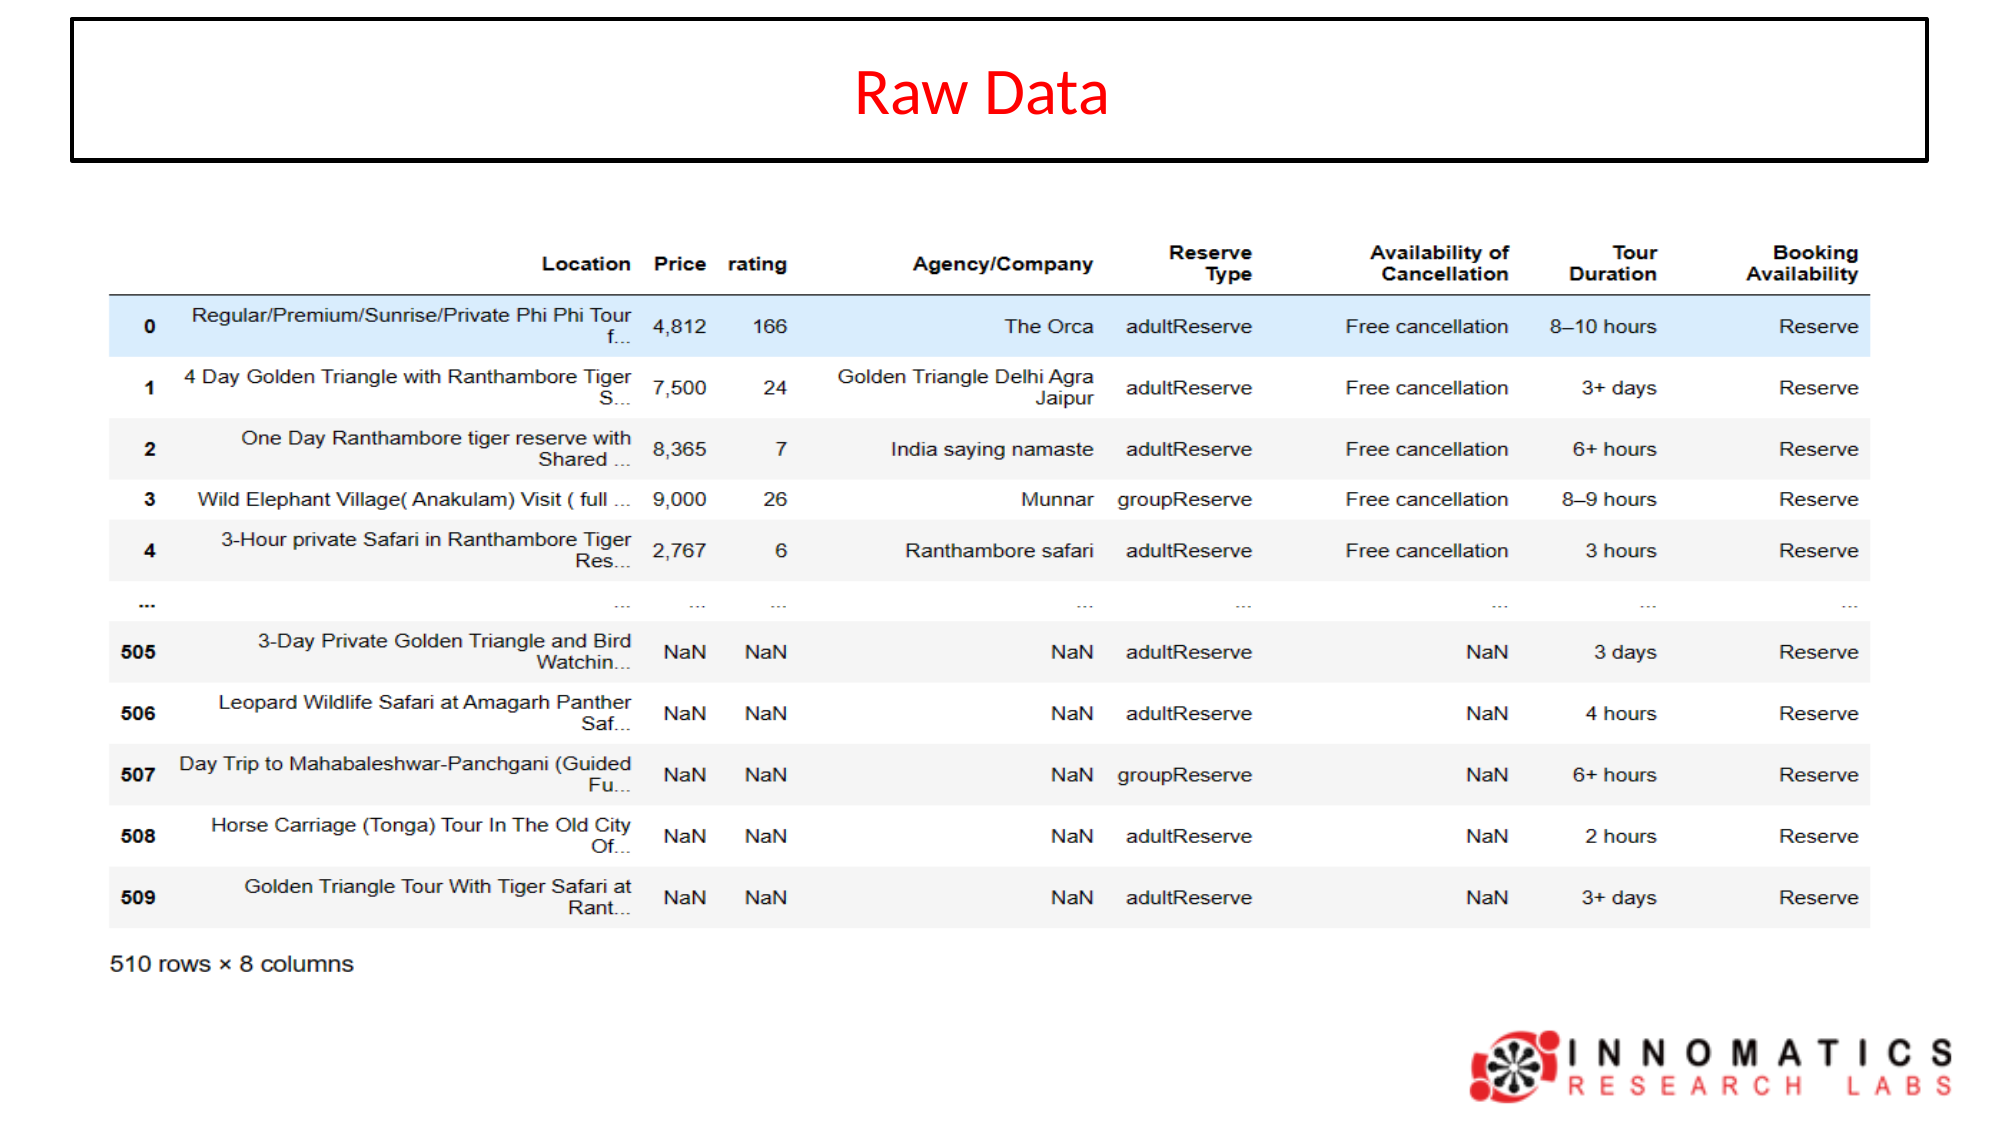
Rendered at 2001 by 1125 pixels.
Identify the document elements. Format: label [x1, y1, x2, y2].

text_box [70, 17, 1929, 163]
picture [1445, 1014, 1975, 1125]
picture [94, 238, 1879, 987]
